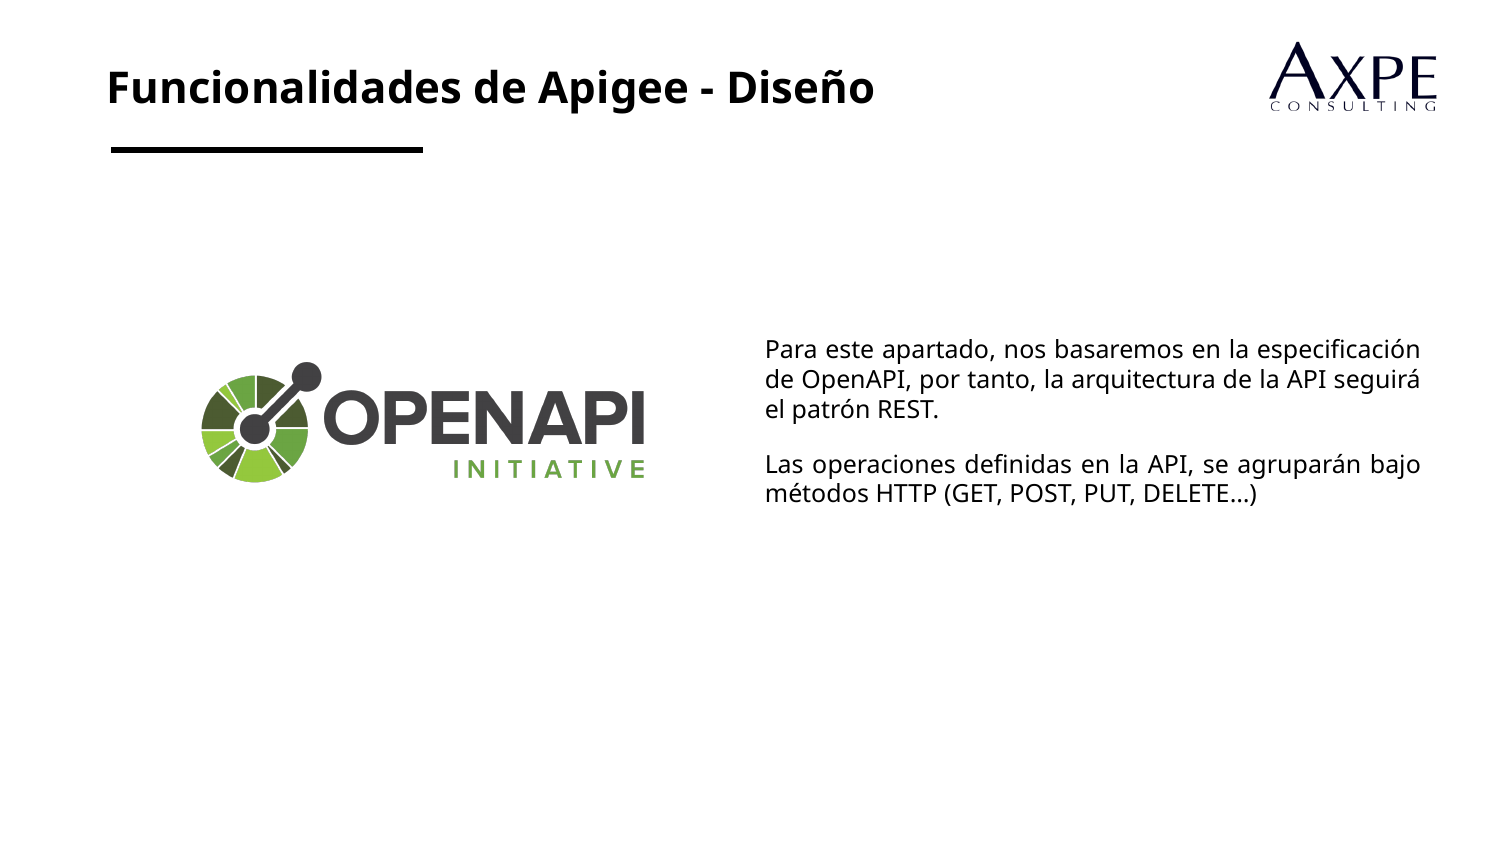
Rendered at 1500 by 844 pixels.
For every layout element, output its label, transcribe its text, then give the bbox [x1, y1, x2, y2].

picture [192, 352, 653, 492]
picture [1257, 40, 1448, 113]
text_box Para este apartado, nos basaremos en la especificación de OpenAPI, por tanto, la arquitectura de la API seguirá el patrón REST. Las operaciones definidas en la API, se agruparán bajo métodos HTTP (GET, POST, PUT, DELETE…) [749, 325, 1437, 516]
text_box Funcionalidades de Apigee - Diseño [91, 36, 1077, 127]
